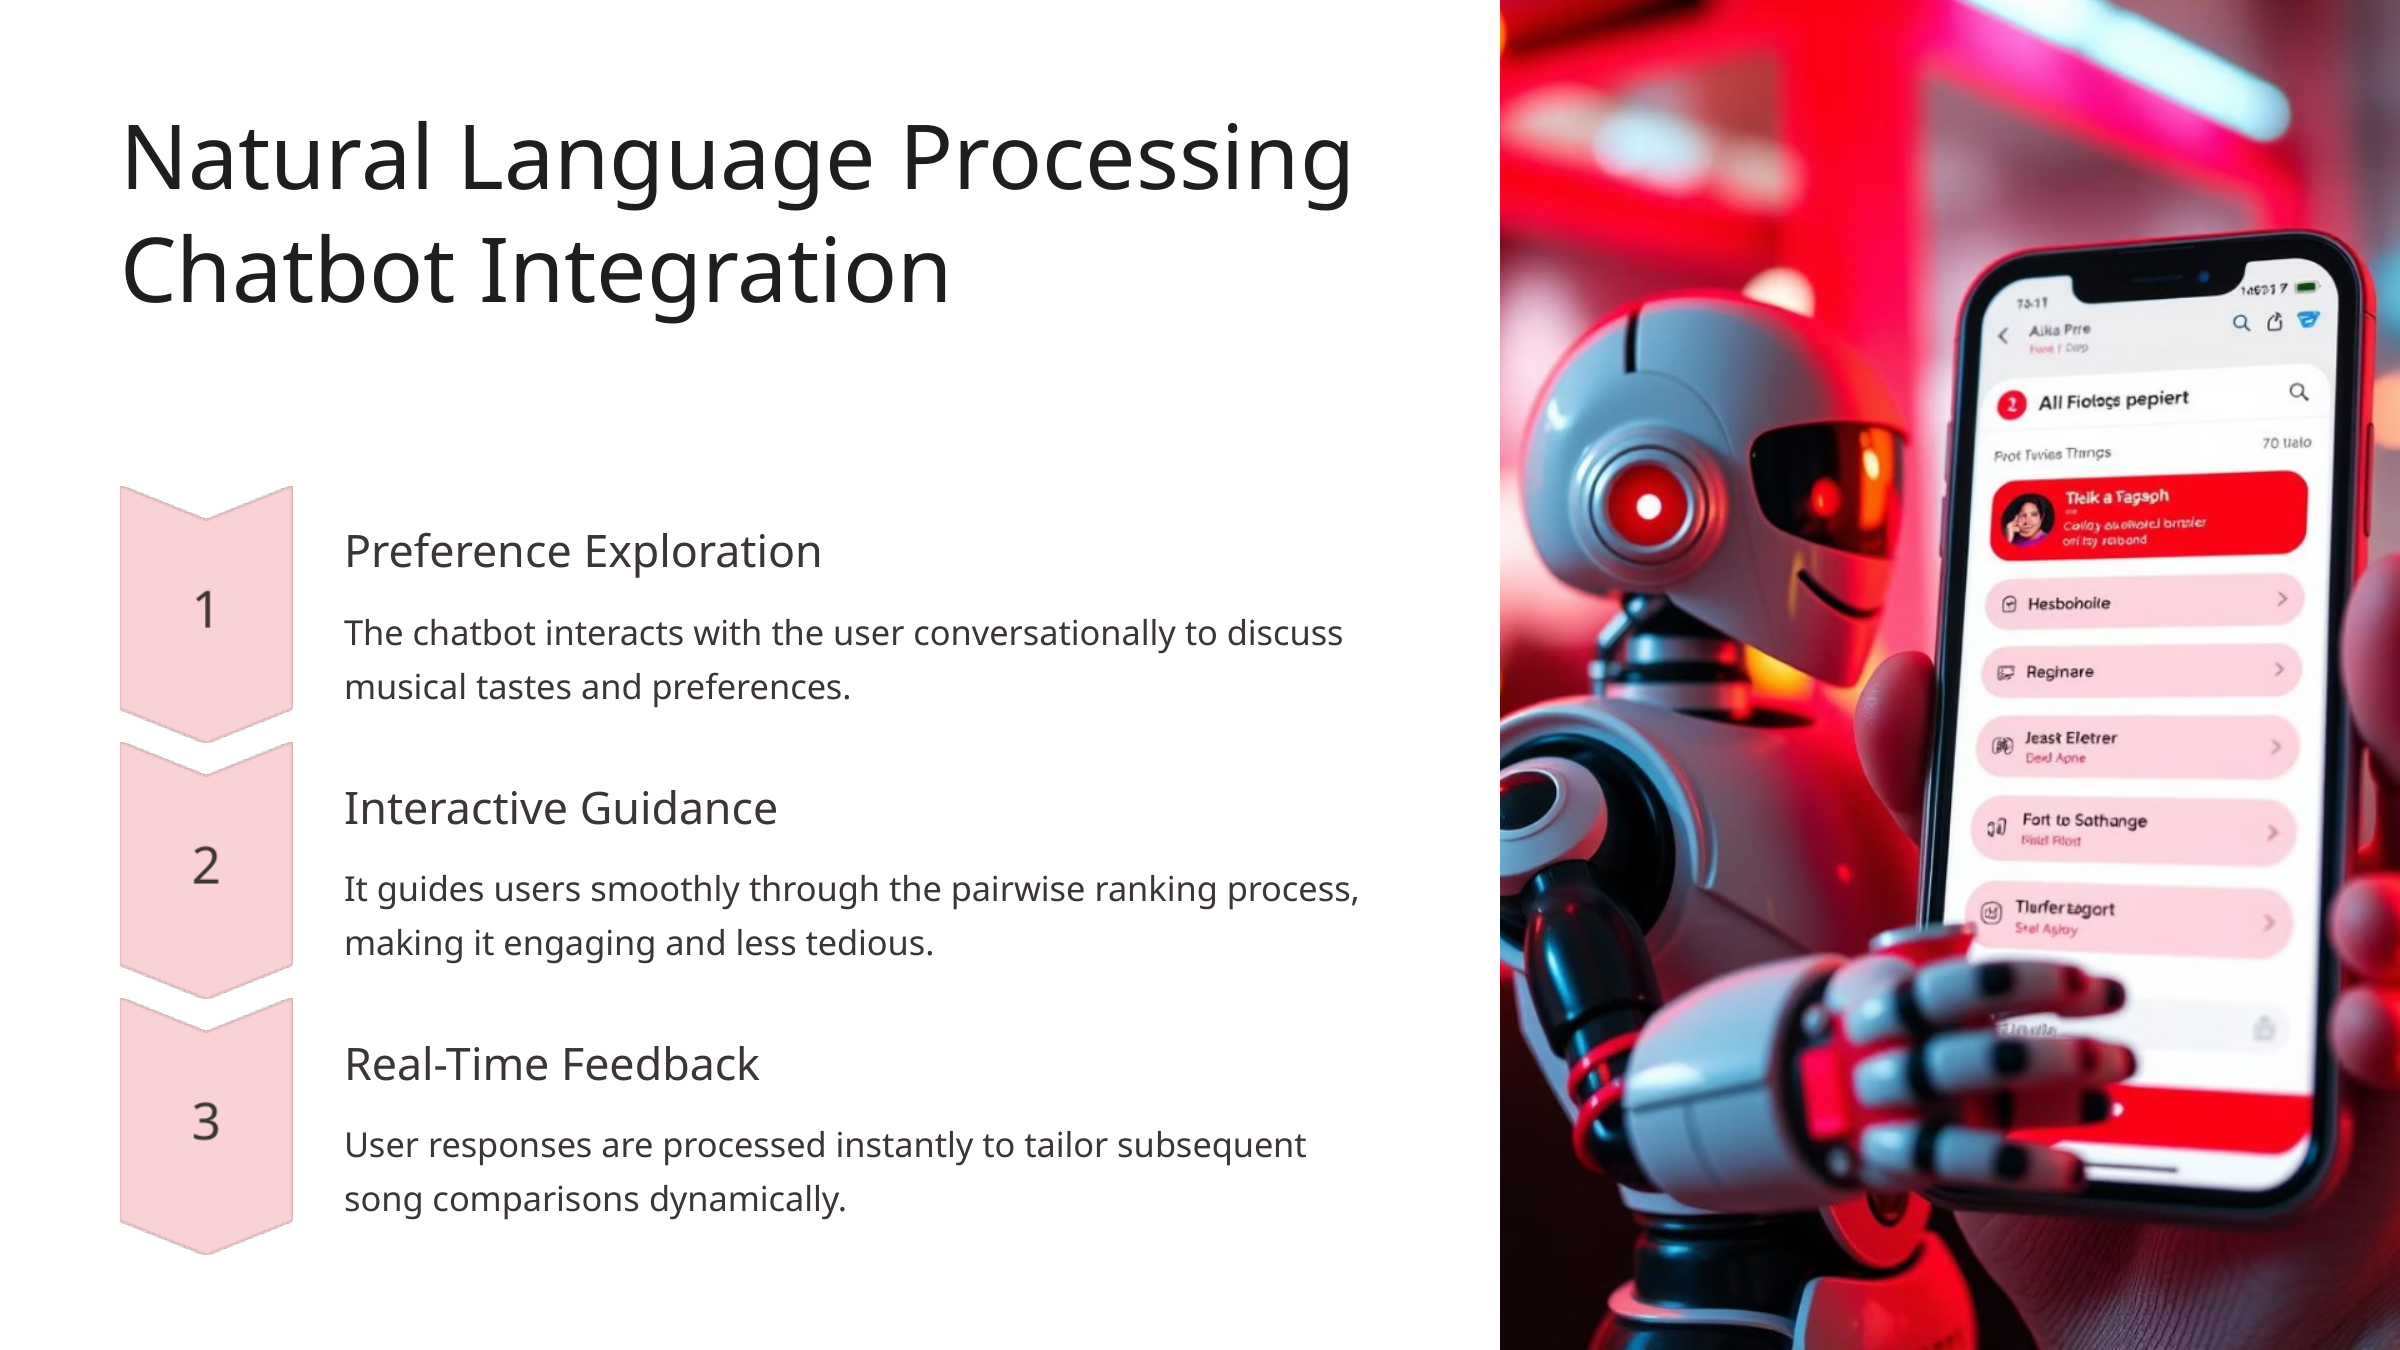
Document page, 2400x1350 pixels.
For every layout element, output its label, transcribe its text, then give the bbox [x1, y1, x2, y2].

text_box User responses are processed instantly to tailor subsequent song comparisons dynamically. [344, 1110, 1380, 1221]
text_box The chatbot interacts with the user conversationally to discuss musical tastes and preferences. [344, 597, 1380, 709]
text_box Preference Exploration [344, 520, 878, 578]
text_box Interactive Guidance [344, 776, 832, 834]
text_box It guides users smoothly through the pairwise ranking process, making it engaging and less tedious. [344, 854, 1380, 965]
picture [120, 486, 293, 1255]
picture [1499, 0, 2400, 1350]
text_box Natural Language Processing Chatbot Integration [120, 94, 1380, 435]
text_box Real-Time Feedback [344, 1033, 815, 1090]
